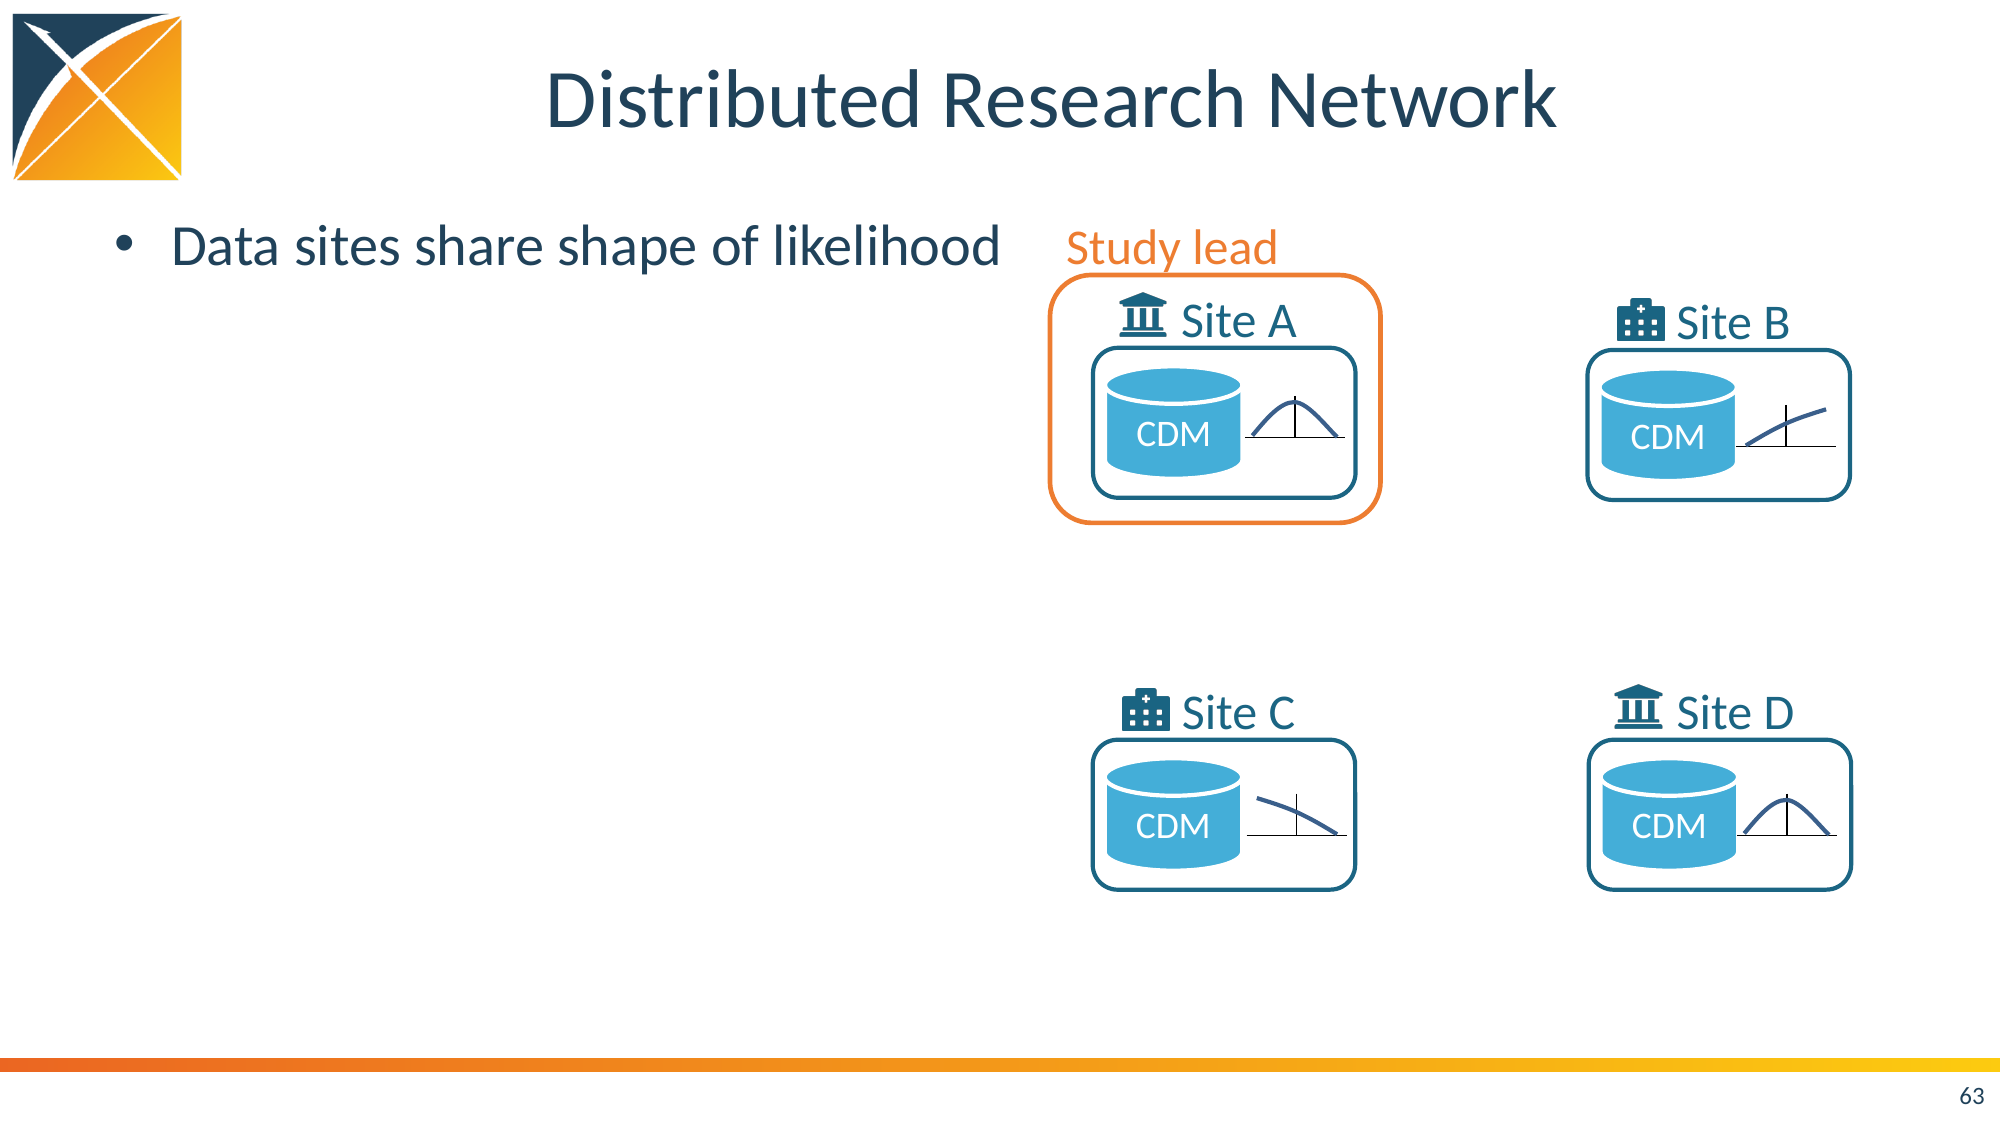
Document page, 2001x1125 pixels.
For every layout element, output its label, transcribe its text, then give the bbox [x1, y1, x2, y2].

text_box [1585, 347, 1853, 503]
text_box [1735, 404, 1836, 447]
picture [1613, 681, 1664, 732]
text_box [1246, 793, 1347, 836]
title Distributed Research Network [205, 24, 1900, 163]
text_box [1586, 737, 1854, 892]
text_box Site D [1661, 671, 1810, 747]
text_box CDM [1102, 756, 1245, 873]
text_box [1736, 793, 1838, 836]
list Data sites share shape of likelihood [99, 200, 1024, 1013]
picture [1117, 289, 1169, 340]
text_box [1090, 737, 1358, 892]
text_box Site B [1661, 282, 1806, 357]
text_box CDM [1598, 756, 1741, 873]
text_box Study lead [1051, 207, 1294, 283]
slide_number 63 [1533, 1065, 2000, 1125]
picture [1122, 688, 1170, 731]
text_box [1244, 395, 1346, 438]
picture [1617, 298, 1665, 341]
text_box CDM [1597, 366, 1740, 484]
picture [0, 0, 206, 200]
text_box Site C [1167, 671, 1311, 747]
text_box [1047, 272, 1383, 525]
